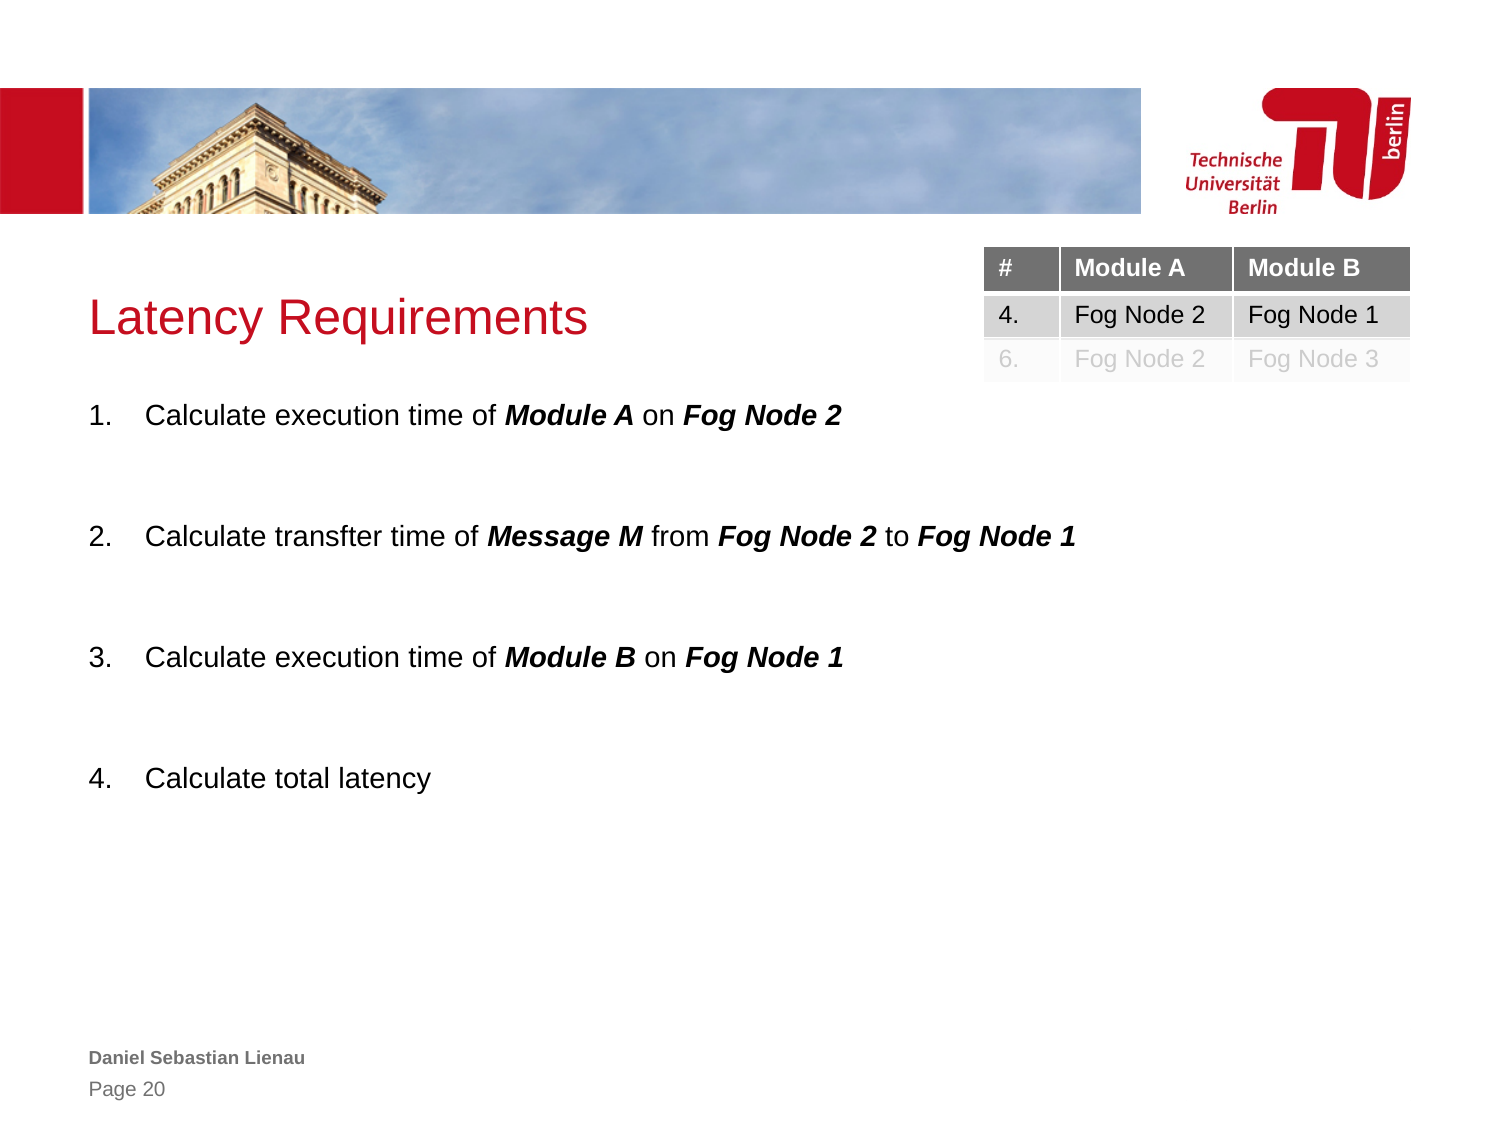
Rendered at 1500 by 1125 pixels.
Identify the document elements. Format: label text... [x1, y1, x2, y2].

footer Daniel Sebastian Lienau [88, 1045, 1247, 1076]
table_cell Fog Node 1 [1234, 296, 1410, 337]
table_cell Fog Node 2 [1061, 296, 1232, 337]
slide_number Page 20 [88, 1075, 1176, 1101]
text_box [983, 340, 1411, 384]
table_header Module A [1061, 247, 1232, 291]
picture [1186, 88, 1411, 214]
title Latency Requirements [88, 285, 983, 345]
table_header # [984, 247, 1059, 291]
picture [0, 88, 1141, 214]
table_header Module B [1234, 247, 1410, 291]
table_cell 4. [984, 296, 1059, 337]
